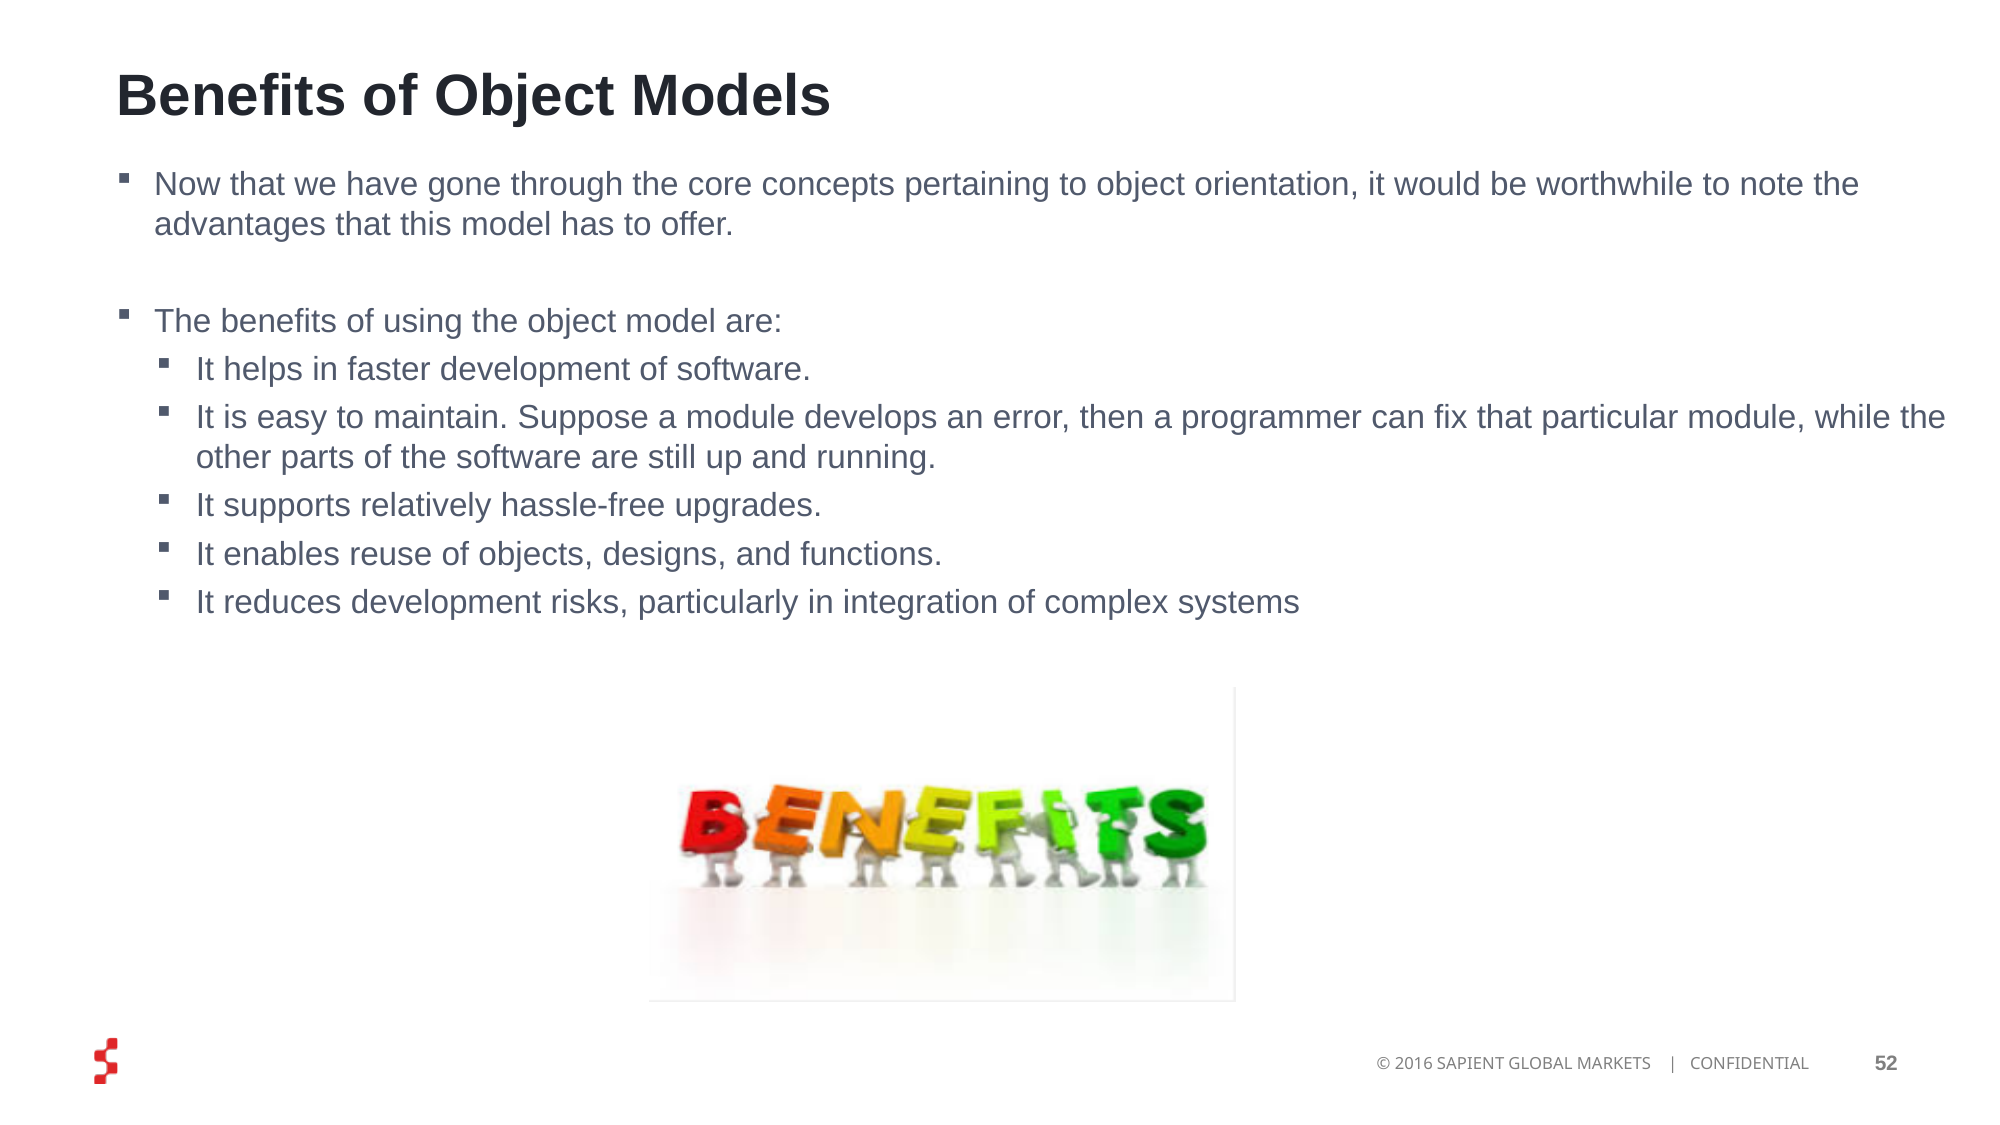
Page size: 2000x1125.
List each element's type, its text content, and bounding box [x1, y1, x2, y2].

list Now that we have gone through the core concepts pertaining to object orientation, it would be worthwhile to note the advantages that this model has to offer. The benefits of using the object model are: It helps in faster development of software. It is easy to maintain. Suppose a module develops an error, then a programmer can fix that particular module, while the other parts of the software are still up and running. It supports relatively hassle-free upgrades. It enables reuse of objects, designs, and functions. It reduces development risks, particularly in integration of complex systems [116, 162, 1967, 1038]
title Benefits of Object Models [116, 50, 1967, 162]
picture [649, 687, 1236, 1002]
